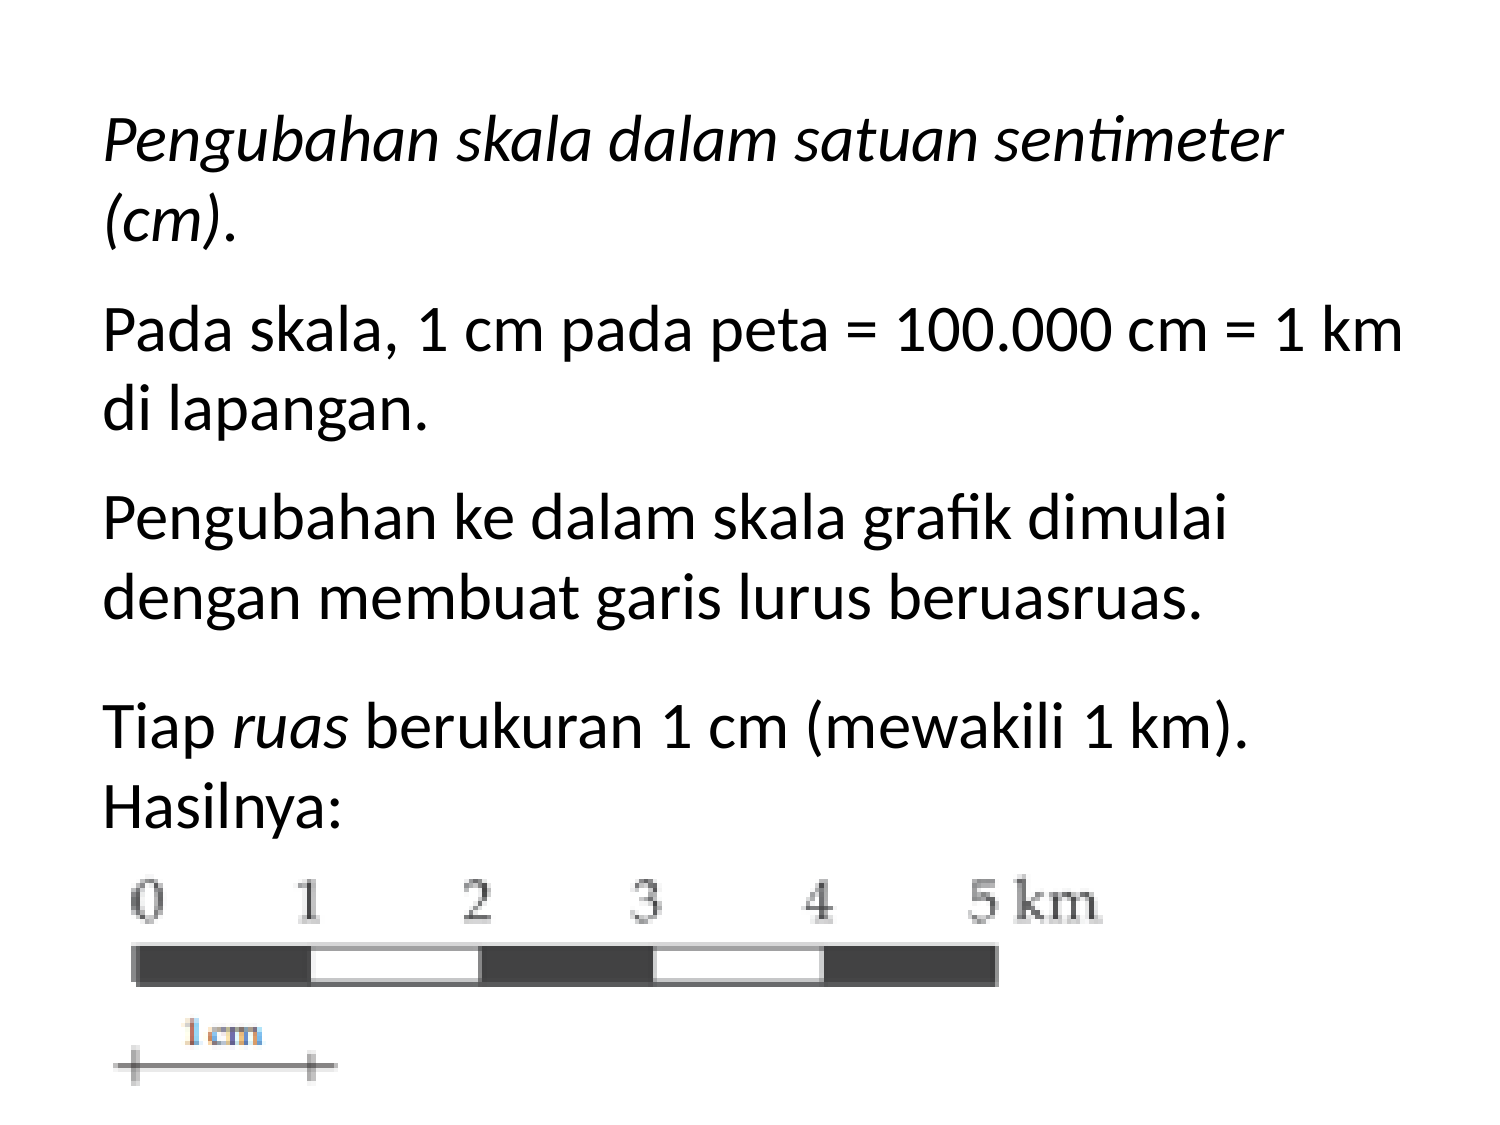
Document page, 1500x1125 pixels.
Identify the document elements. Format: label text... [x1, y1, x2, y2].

text_box Pada skala, 1 cm pada peta = 100.000 cm = 1 km di lapangan. [87, 276, 1438, 452]
text_box Pengubahan skala dalam satuan sentimeter (cm). [87, 87, 1413, 263]
picture [87, 852, 1103, 1101]
text_box Tiap ruas berukuran 1 cm (mewakili 1 km). Hasilnya: [87, 674, 1413, 850]
text_box Pengubahan ke dalam skala grafik dimulai dengan membuat garis lurus beruasruas. [87, 465, 1413, 640]
